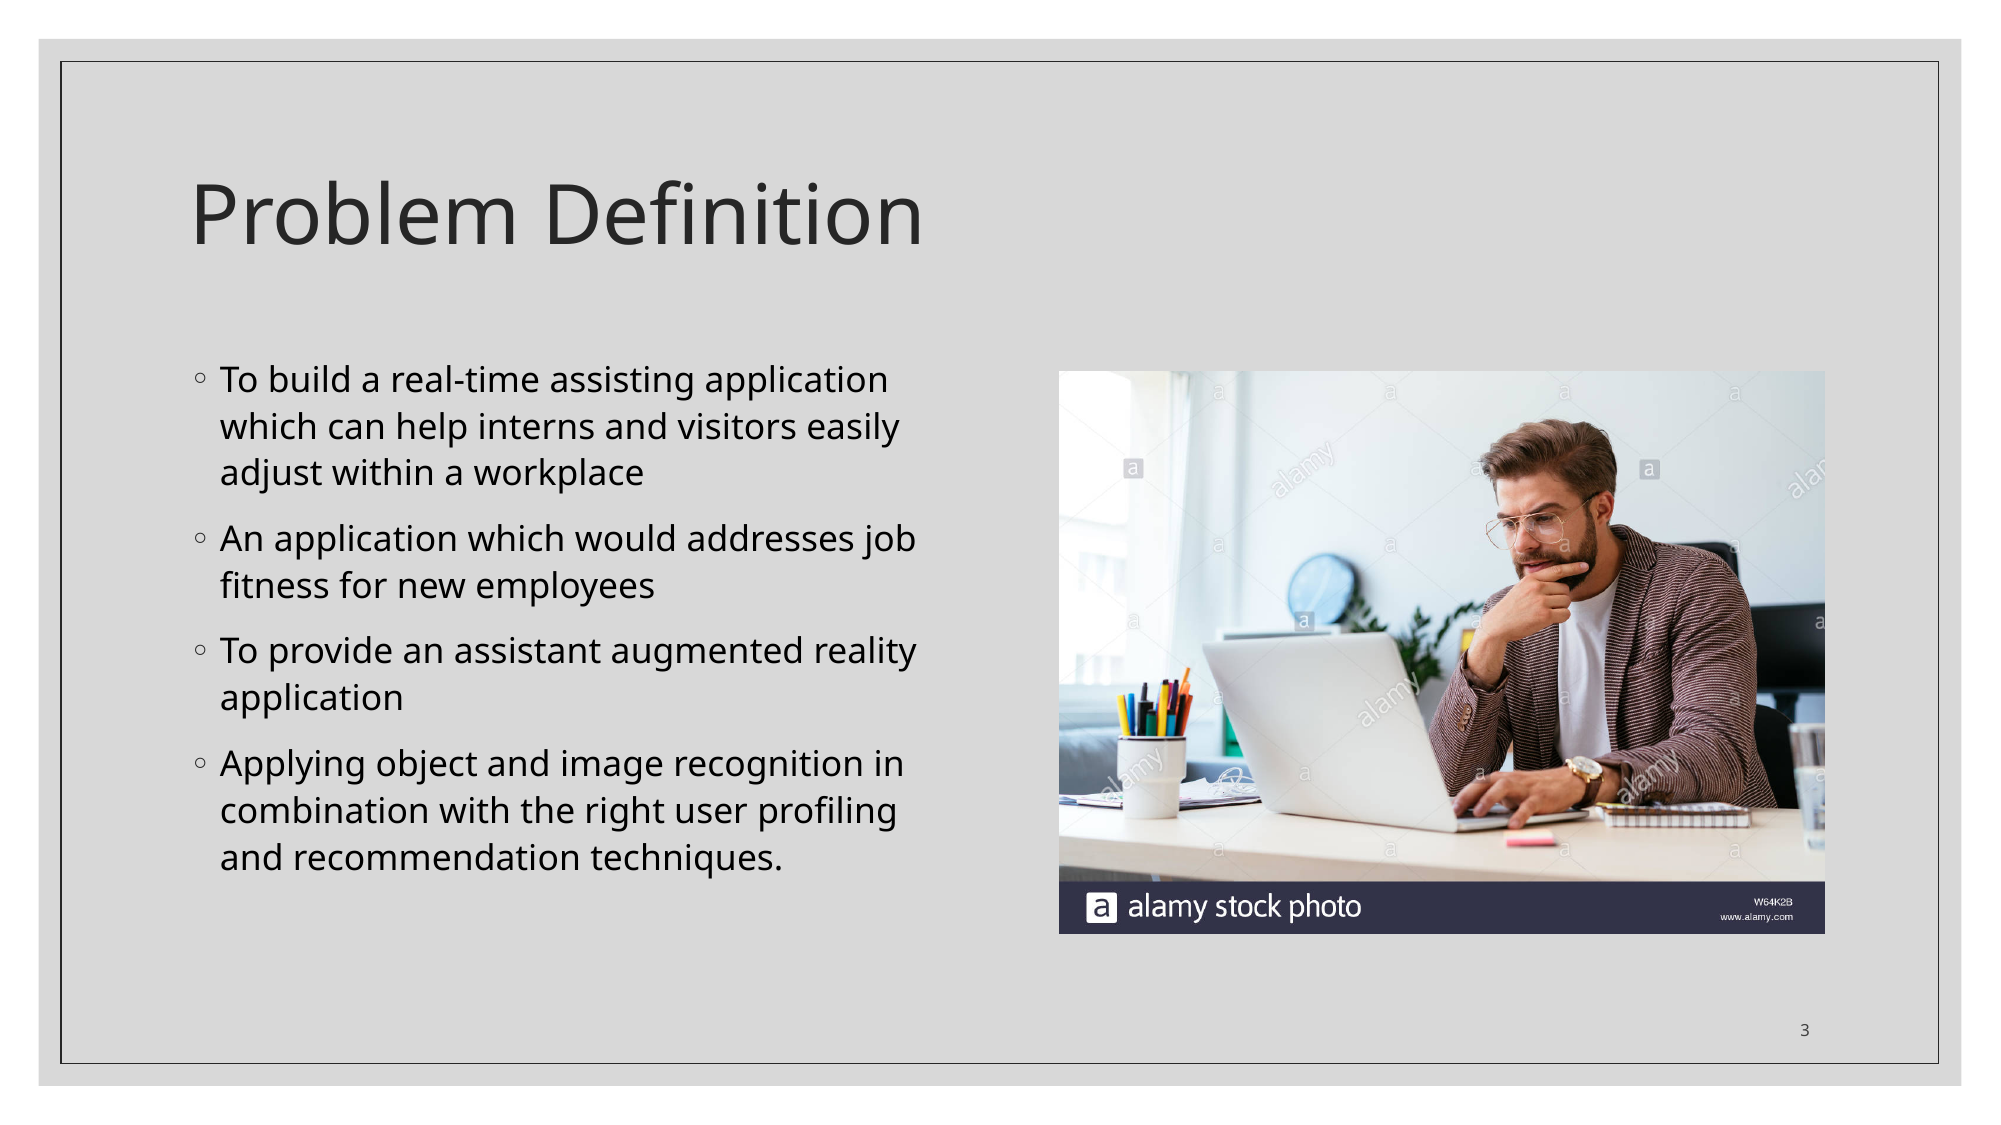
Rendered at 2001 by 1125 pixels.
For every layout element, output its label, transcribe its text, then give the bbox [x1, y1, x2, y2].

list To build a real-time assisting application which can help interns and visitors easily adjust within a workplace An application which would addresses job fitness for new employees To provide an assistant augmented reality application Applying object and image recognition in combination with the right user profiling and recommendation techniques. [174, 345, 940, 960]
picture [1059, 371, 1825, 934]
title Problem Definition [174, 105, 1825, 331]
slide_number 3 [1687, 990, 1825, 1050]
